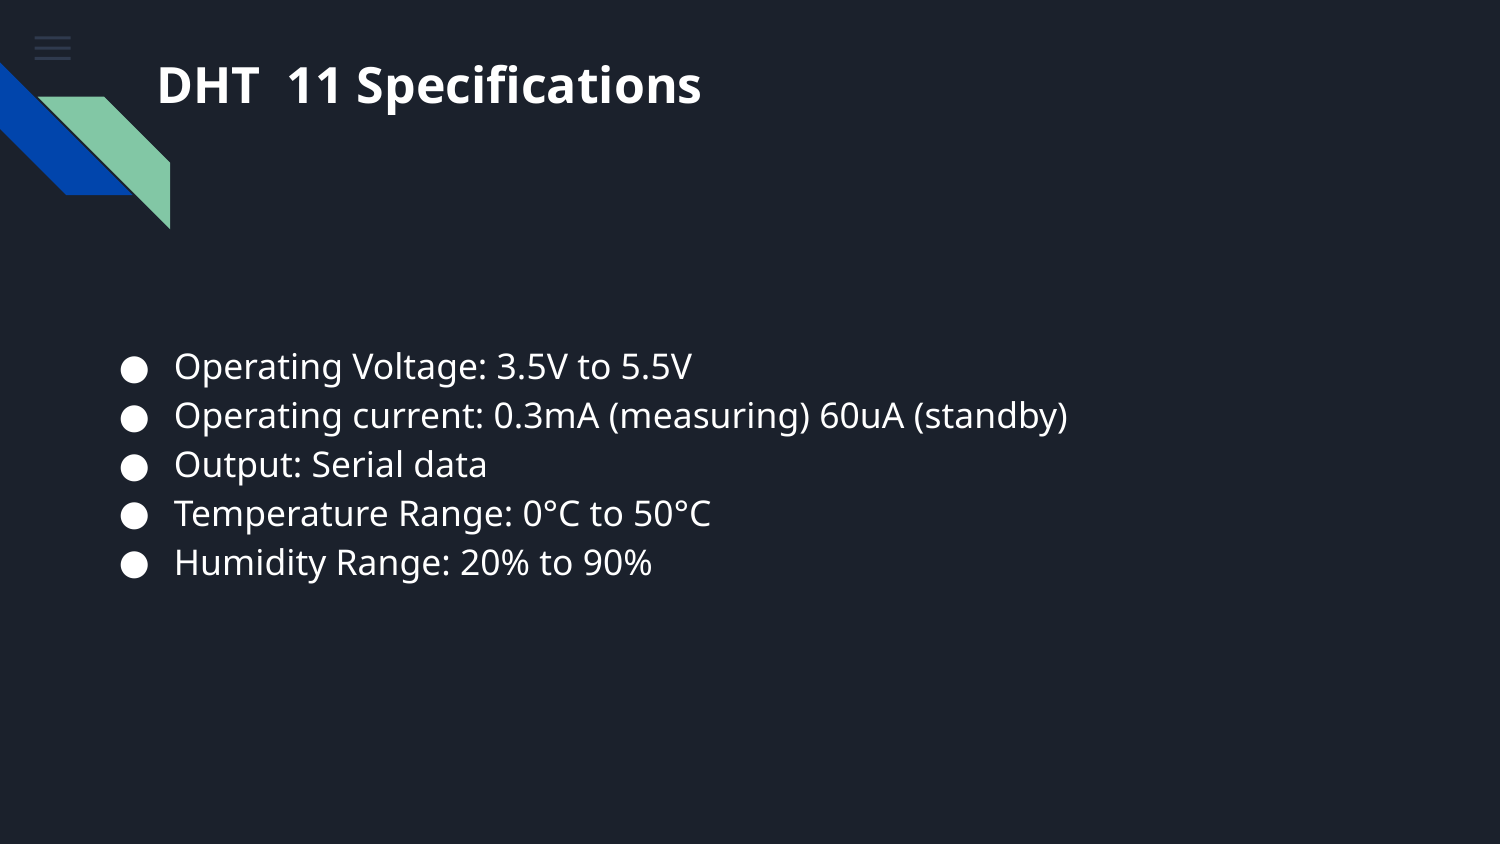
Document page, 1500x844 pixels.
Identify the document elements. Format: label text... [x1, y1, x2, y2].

title DHT 11 Specifications [141, 29, 1062, 128]
text_box Operating Voltage: 3.5V to 5.5V Operating current: 0.3mA (measuring) 60uA (standby) Output: Serial data Temperature Range: 0°C to 50°C Humidity Range: 20% to 90% [84, 322, 1500, 598]
